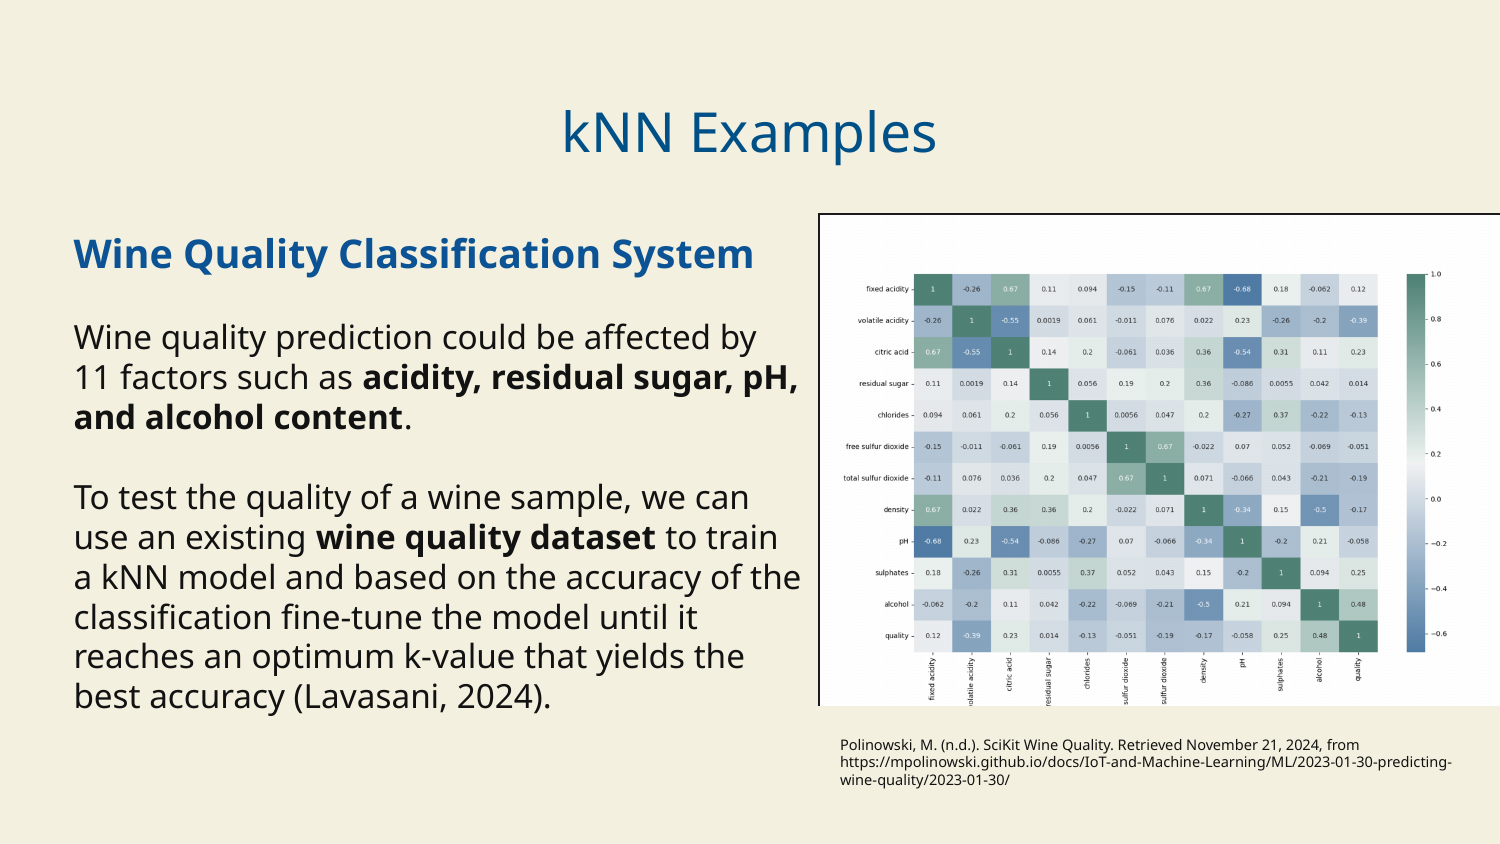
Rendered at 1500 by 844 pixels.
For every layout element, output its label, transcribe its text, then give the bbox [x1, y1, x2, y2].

text_box Wine Quality Classification System Wine quality prediction could be affected by 11 factors such as acidity, residual sugar, pH, and alcohol content. To test the quality of a wine sample, we can use an existing wine quality dataset to train a kNN model and based on the accuracy of the classification fine-tune the model until it reaches an optimum k-value that yields the best accuracy (Lavasani, 2024). [58, 213, 819, 762]
text_box Polinowski, M. (n.d.). SciKit Wine Quality. Retrieved November 21, 2024, from https://mpolinowski.github.io/docs/IoT-and-Machine-Learning/ML/2023-01-30-predicting-wine-quality/2023-01-30/ [824, 720, 1500, 800]
subtitle kNN Examples [159, 0, 1340, 213]
picture [817, 213, 1500, 706]
